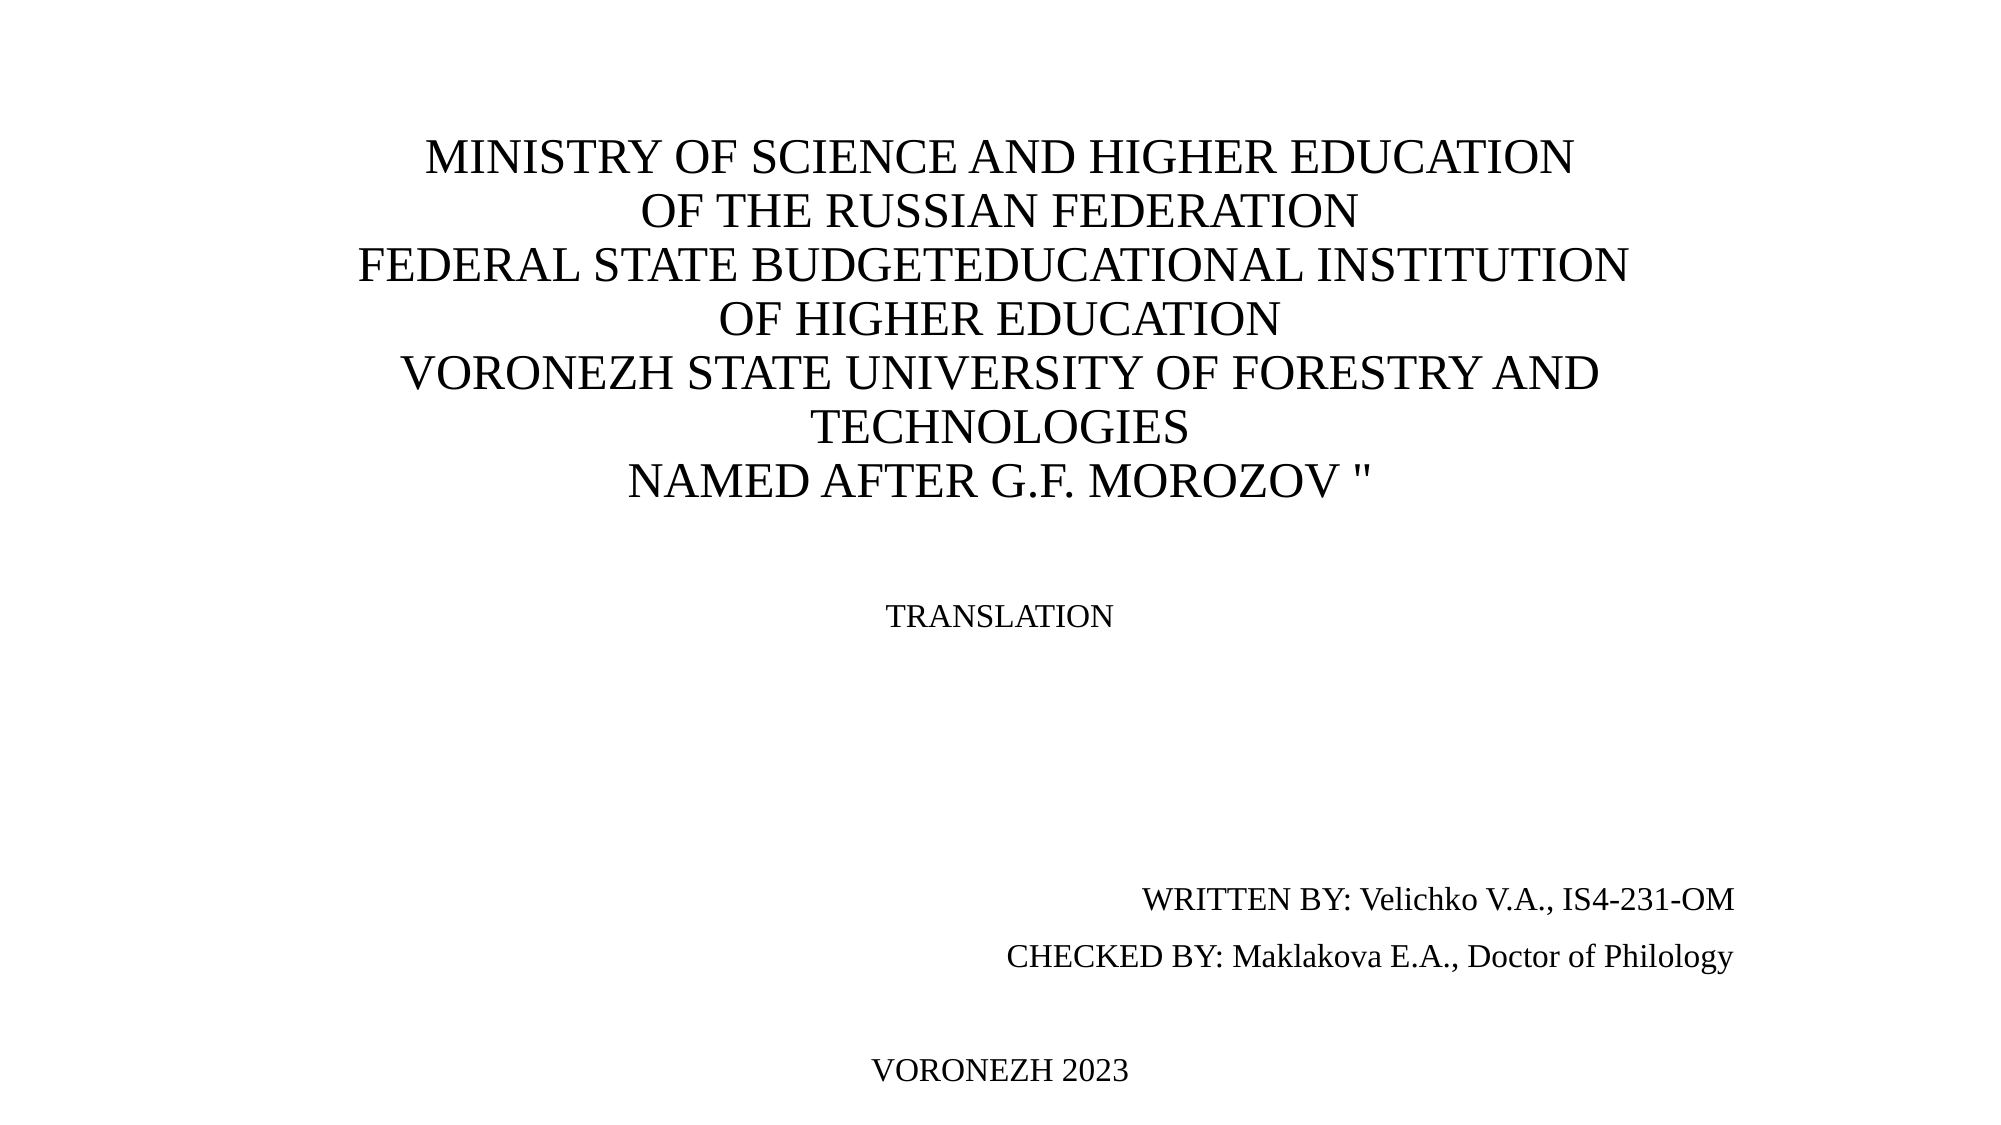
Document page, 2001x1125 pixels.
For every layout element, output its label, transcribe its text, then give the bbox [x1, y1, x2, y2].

title MINISTRY OF SCIENCE AND HIGHER EDUCATION OF THE RUSSIAN FEDERATION FEDERAL STATE BUDGETEDUCATIONAL INSTITUTION OF HIGHER EDUCATION VORONEZH STATE UNIVERSITY OF FORESTRY AND TECHNOLOGIES NAMED AFTER G.F. MOROZOV " [249, 184, 1750, 576]
subtitle TRANSLATION WRITTEN BY: Velichko V.A., IS4-231-OM CHECKED BY: Maklakova E.A., Doctor of Philology VORONEZH 2023 [249, 590, 1750, 863]
